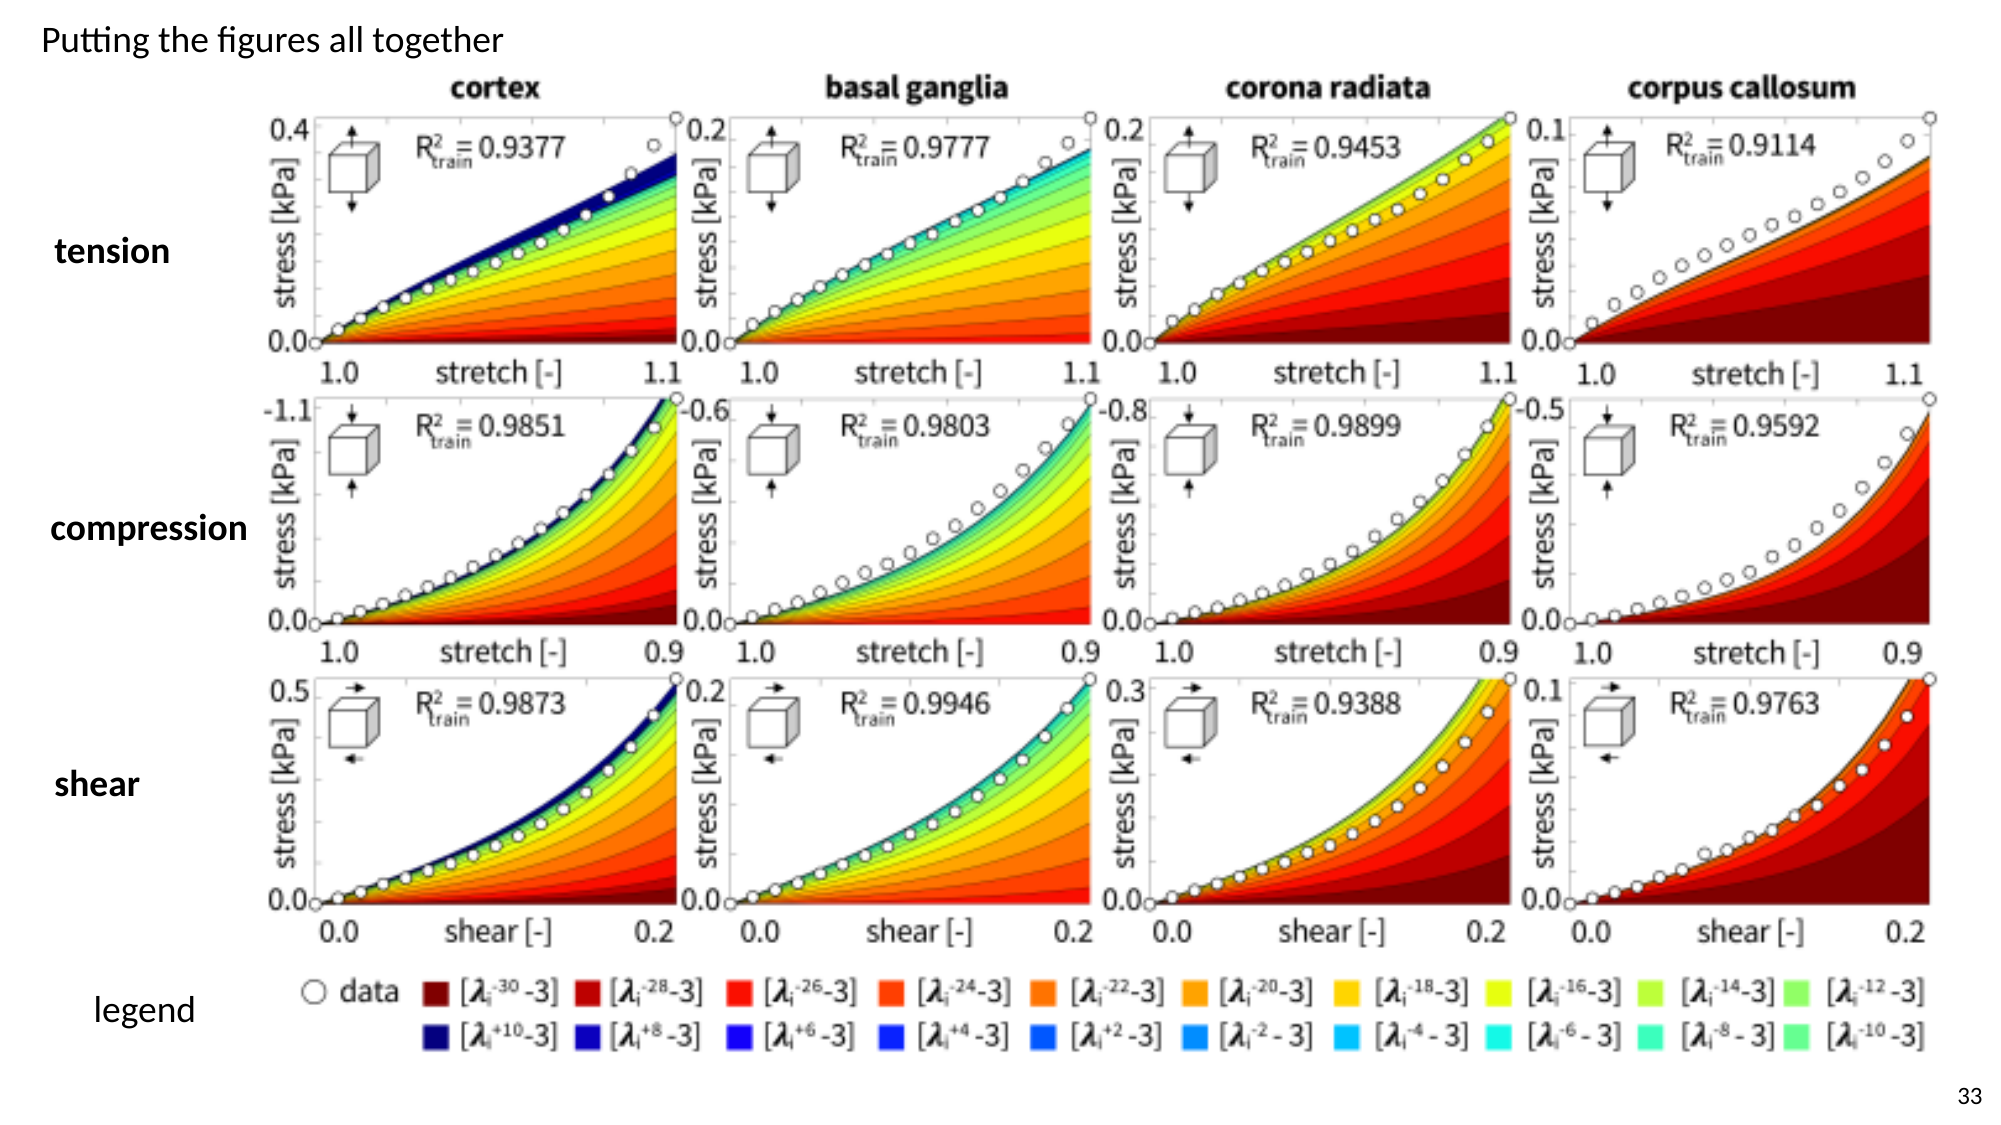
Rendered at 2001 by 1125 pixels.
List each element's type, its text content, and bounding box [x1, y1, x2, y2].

slide_number 33 [1547, 1064, 1998, 1125]
text_box compression [35, 495, 255, 556]
text_box shear [39, 751, 156, 812]
picture [255, 65, 1943, 1062]
text_box Putting the figures all together [26, 7, 520, 68]
text_box legend [78, 977, 212, 1038]
text_box tension [39, 219, 186, 279]
